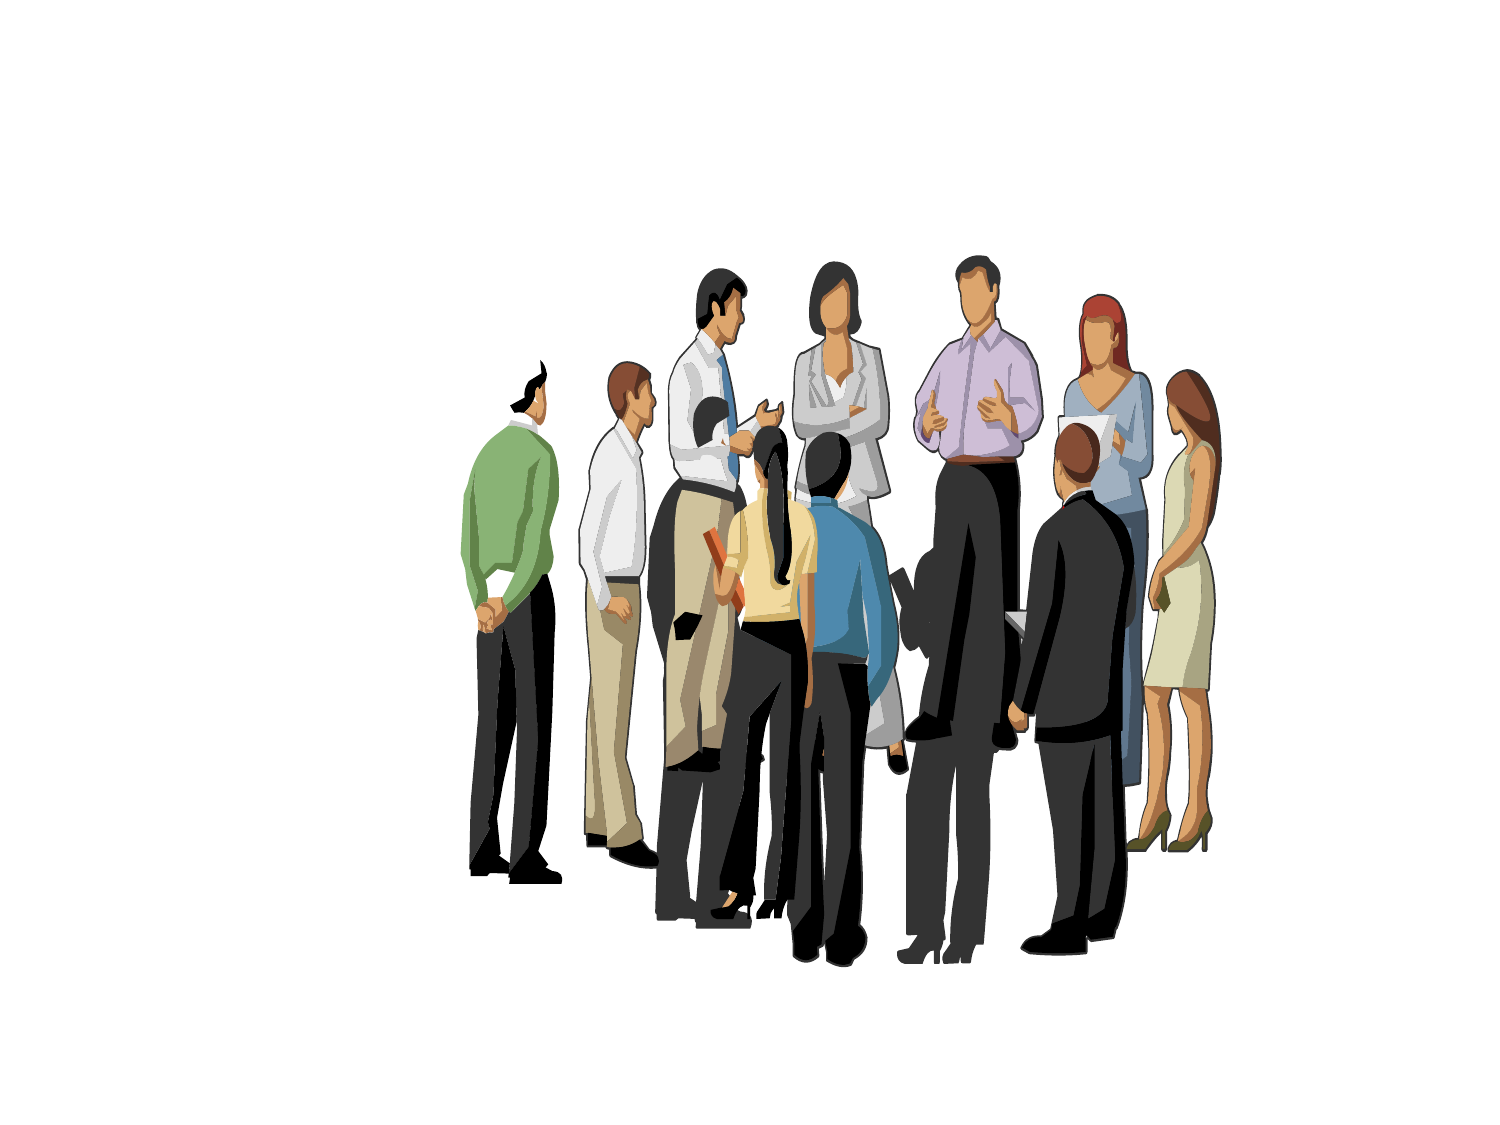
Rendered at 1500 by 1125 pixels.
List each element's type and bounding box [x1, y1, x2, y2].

text_box [391, 213, 1223, 969]
